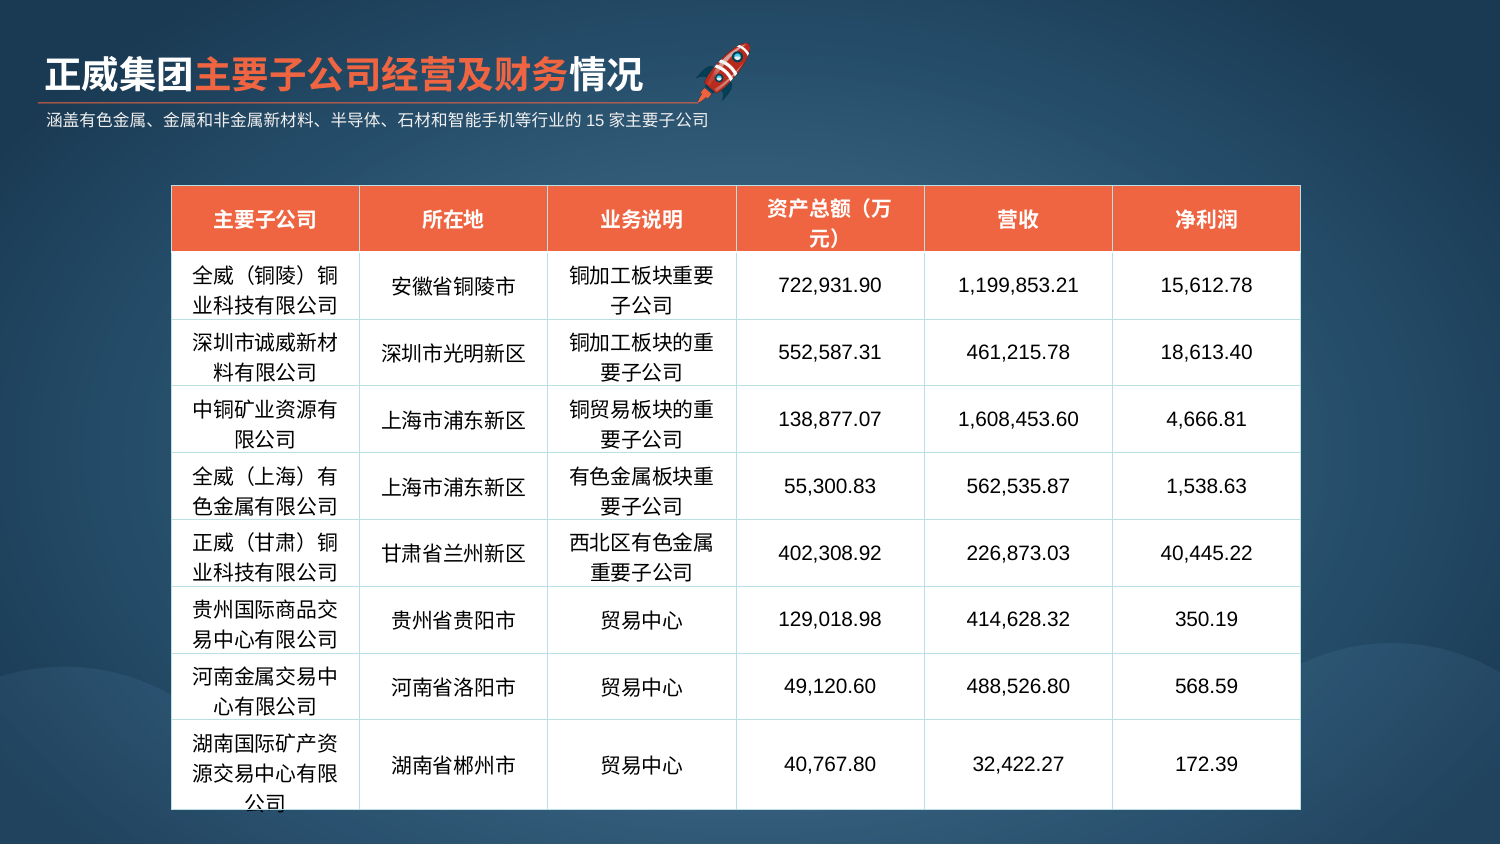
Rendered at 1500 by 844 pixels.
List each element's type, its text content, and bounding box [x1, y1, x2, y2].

table_cell 552,587.31 [737, 320, 924, 385]
table_cell 461,215.78 [925, 320, 1112, 385]
table_header 所在地 [360, 186, 547, 251]
table_cell 40,445.22 [1113, 520, 1300, 586]
table_cell 1,538.63 [1113, 453, 1300, 519]
table_cell 129,018.98 [737, 587, 924, 653]
table_cell 18,613.40 [1113, 320, 1300, 385]
table_cell 568.59 [1113, 654, 1300, 719]
table_cell 上海市浦东新区 [360, 386, 547, 452]
table_cell 1,199,853.21 [925, 253, 1112, 319]
table_cell 深圳市光明新区 [360, 320, 547, 385]
table_cell 铜贸易板块的重要子公司 [548, 386, 736, 452]
table_cell 722,931.90 [737, 253, 924, 319]
table_cell 贵州省贵阳市 [360, 587, 547, 653]
text_box 正威集团主要子公司经营及财务情况 [44, 43, 660, 104]
picture [0, 0, 1500, 844]
table_cell 402,308.92 [737, 520, 924, 586]
table_cell 全威（铜陵）铜业科技有限公司 [172, 253, 359, 319]
table_cell 414,628.32 [925, 587, 1112, 653]
table_cell 中铜矿业资源有限公司 [172, 386, 359, 452]
table_cell 深圳市诚威新材料有限公司 [172, 320, 359, 385]
table_cell 贸易中心 [548, 720, 736, 809]
table_cell 32,422.27 [925, 720, 1112, 809]
table_cell 562,535.87 [925, 453, 1112, 519]
table_cell 湖南国际矿产资源交易中心有限公司 [172, 720, 359, 809]
table_cell 河南金属交易中心有限公司 [172, 654, 359, 719]
text_box 涵盖有色金属、金属和非金属新材料、半导体、石材和智能手机等行业的15家主要子公司 [46, 102, 724, 138]
table_cell 1,608,453.60 [925, 386, 1112, 452]
table_cell 4,666.81 [1113, 386, 1300, 452]
table_cell 甘肃省兰州新区 [360, 520, 547, 586]
table_cell 河南省洛阳市 [360, 654, 547, 719]
table_header 主要子公司 [172, 186, 359, 251]
table_cell 贸易中心 [548, 587, 736, 653]
table_cell 172.39 [1113, 720, 1300, 809]
table_header 净利润 [1113, 186, 1300, 251]
table_cell 贸易中心 [548, 654, 736, 719]
table_cell 上海市浦东新区 [360, 453, 547, 519]
table_cell 有色金属板块重要子公司 [548, 453, 736, 519]
table_header 资产总额（万元） [737, 186, 924, 251]
table_header 业务说明 [548, 186, 736, 251]
table_cell 贵州国际商品交易中心有限公司 [172, 587, 359, 653]
table_cell 40,767.80 [737, 720, 924, 809]
table_cell 350.19 [1113, 587, 1300, 653]
table_cell 55,300.83 [737, 453, 924, 519]
table_cell 西北区有色金属重要子公司 [548, 520, 736, 586]
table_cell 226,873.03 [925, 520, 1112, 586]
table_cell 138,877.07 [737, 386, 924, 452]
table_cell 铜加工板块的重要子公司 [548, 320, 736, 385]
table_cell 488,526.80 [925, 654, 1112, 719]
table_cell 铜加工板块重要子公司 [548, 253, 736, 319]
table_cell 15,612.78 [1113, 253, 1300, 319]
table_cell 49,120.60 [737, 654, 924, 719]
table_header 营收 [925, 186, 1112, 251]
table_cell 全威（上海）有色金属有限公司 [172, 453, 359, 519]
table_cell 湖南省郴州市 [360, 720, 547, 809]
table_cell 正威（甘肃）铜业科技有限公司 [172, 520, 359, 586]
table_cell 安徽省铜陵市 [360, 253, 547, 319]
